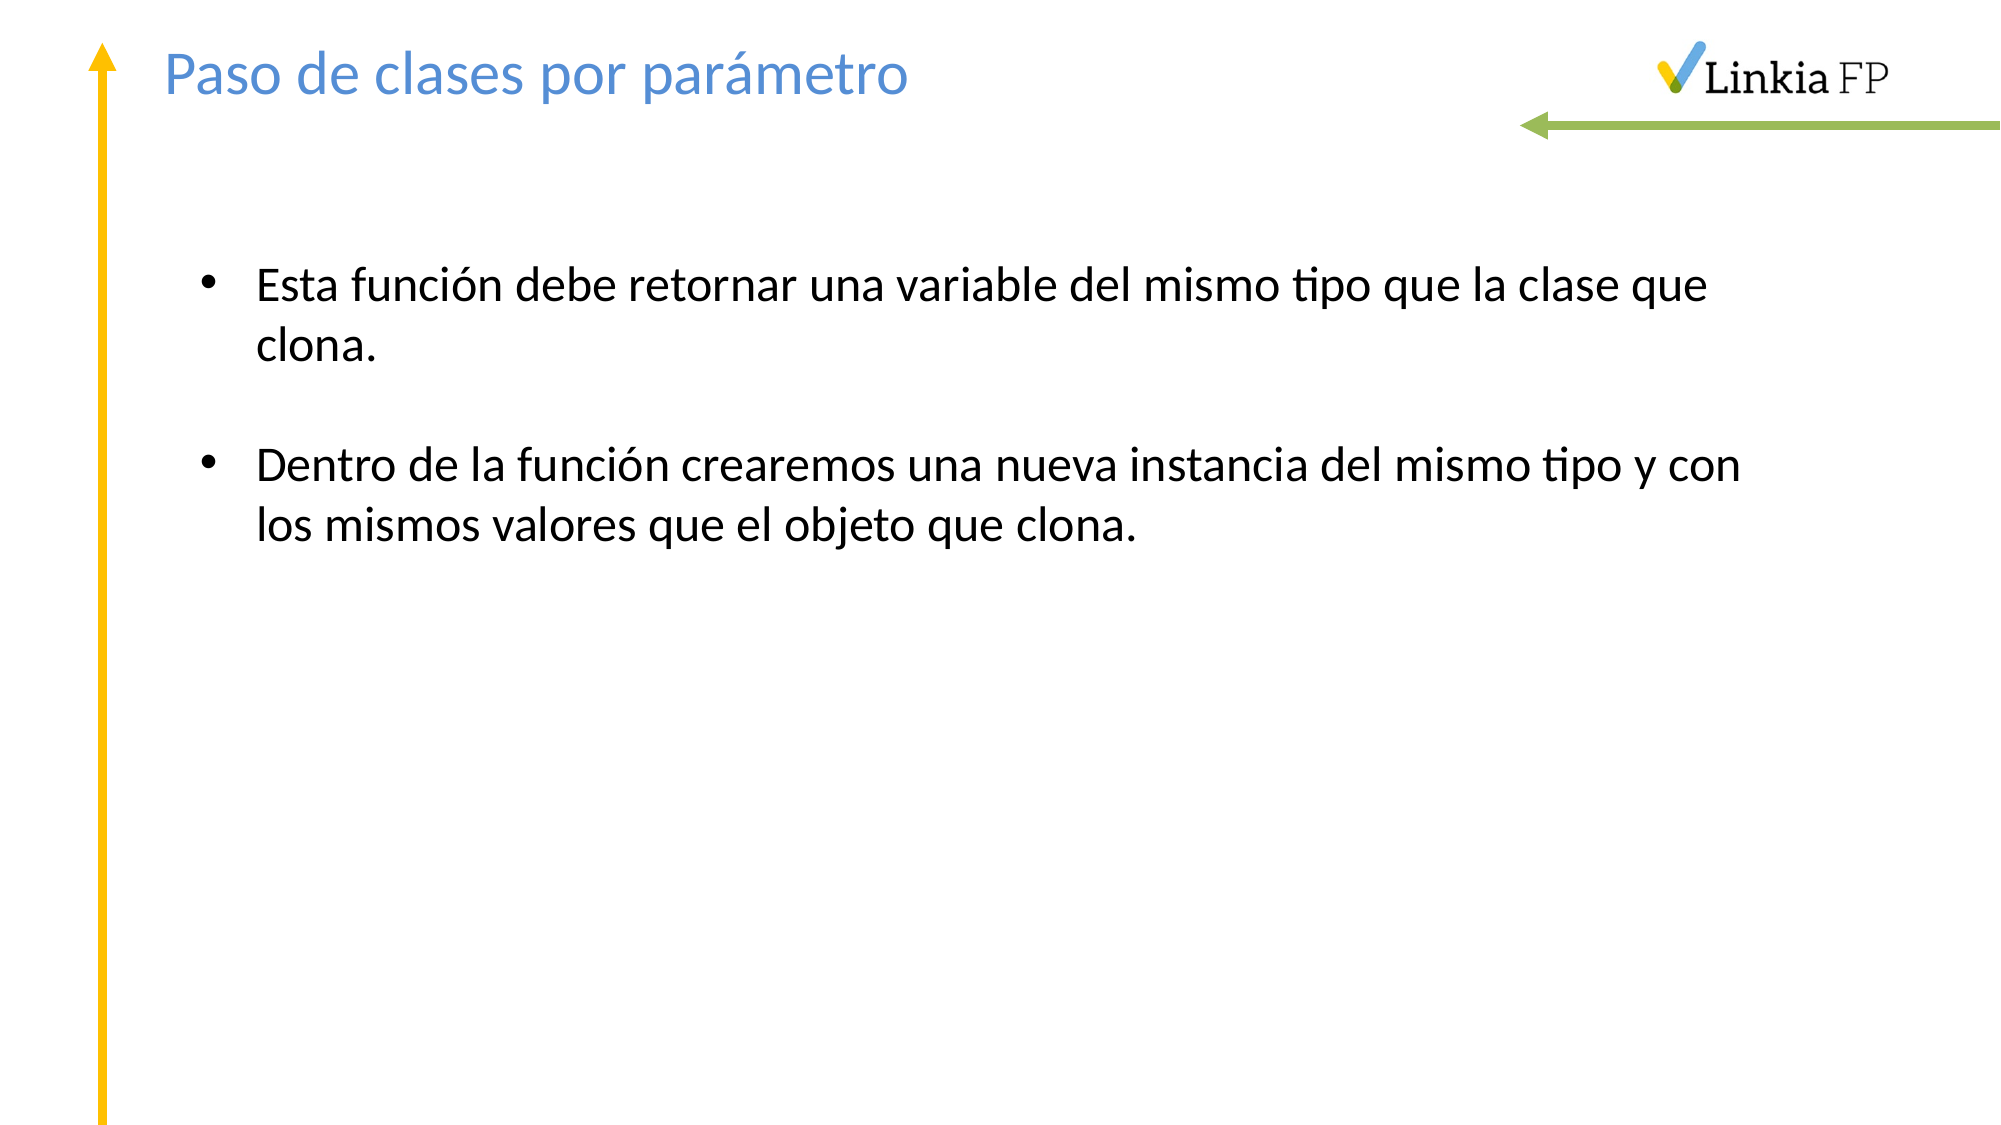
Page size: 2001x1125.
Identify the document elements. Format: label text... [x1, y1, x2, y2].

text_box Esta función debe retornar una variable del mismo tipo que la clase que clona. Dentro de la función crearemos una nueva instancia del mismo tipo y con los mismos valores que el objeto que clona. [184, 184, 1780, 560]
title Paso de clases por parámetro [149, 5, 1957, 134]
